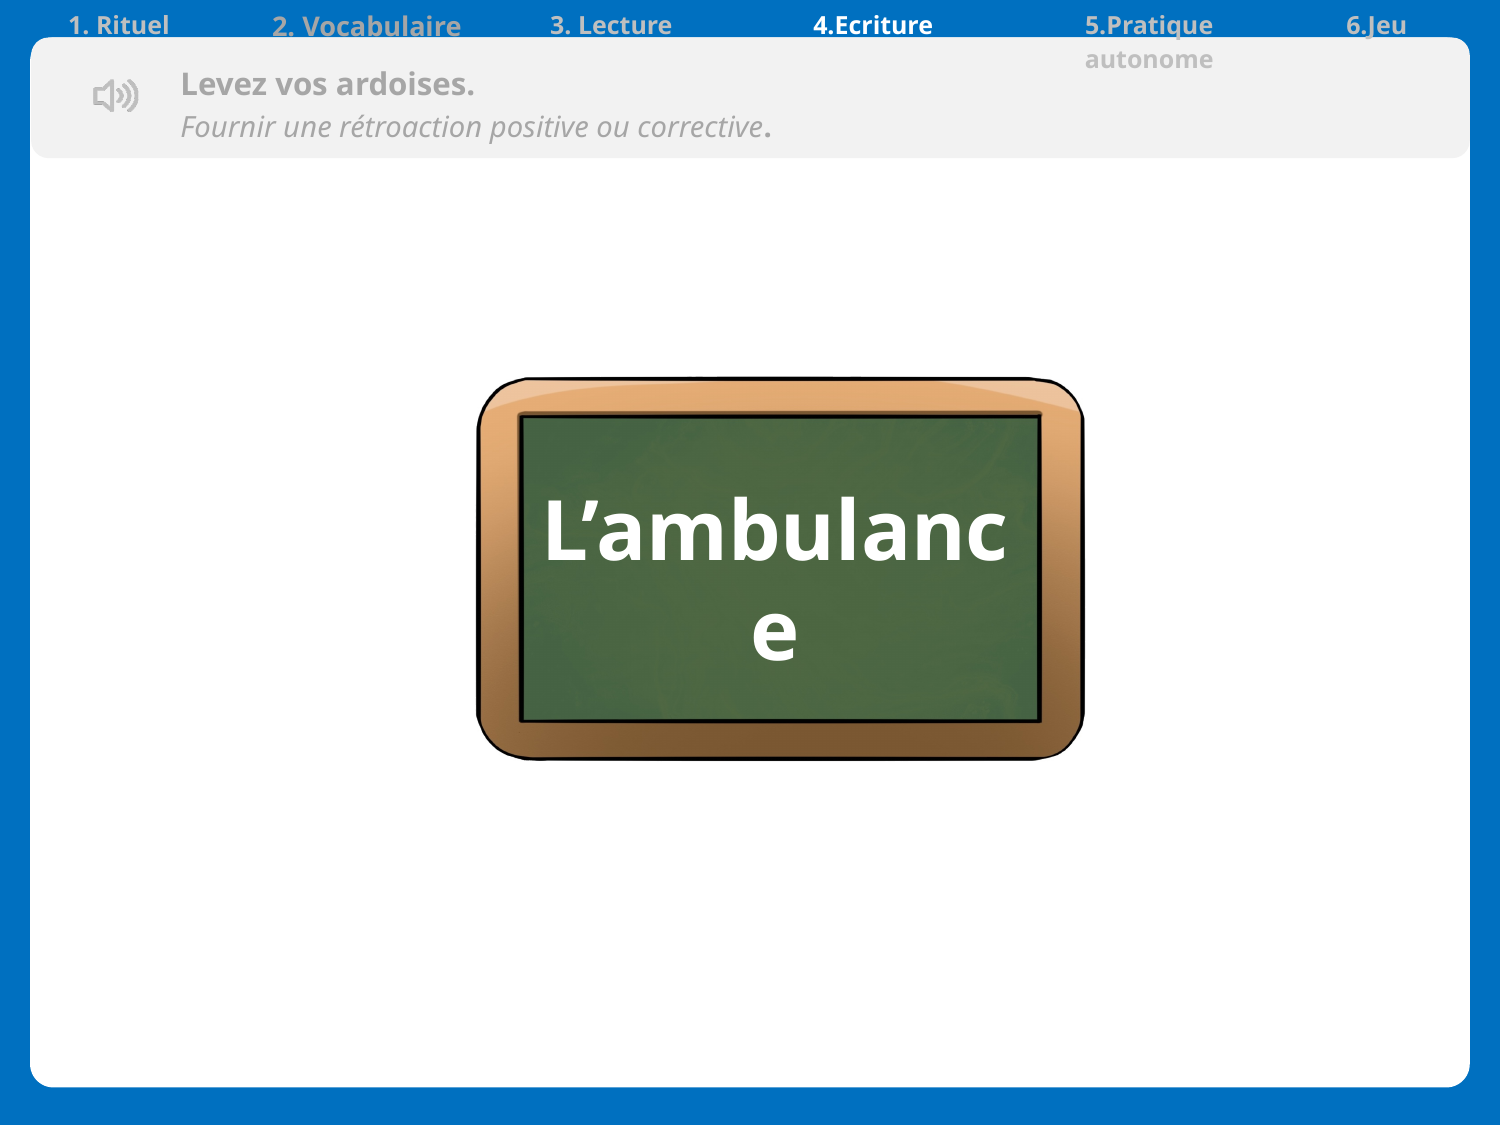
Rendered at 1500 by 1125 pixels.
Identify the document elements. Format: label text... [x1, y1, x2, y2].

table_header 2. Vocabulaire [245, 0, 489, 52]
text_box [29, 43, 1472, 161]
table_header 3. Lecture [489, 0, 734, 52]
table_header 5.Pratique autonome [1013, 0, 1286, 83]
text_box [93, 83, 139, 112]
table_header 6.Jeu [1286, 0, 1468, 83]
text_box Levez vos ardoises. Fournir une rétroaction positive ou corrective. [165, 52, 1254, 151]
text_box [0, 0, 1500, 1125]
picture [358, 281, 1189, 844]
table_header 1. Rituel [0, 0, 245, 83]
table_header 4.Ecriture [734, 0, 1013, 52]
text_box [27, 83, 1472, 1090]
